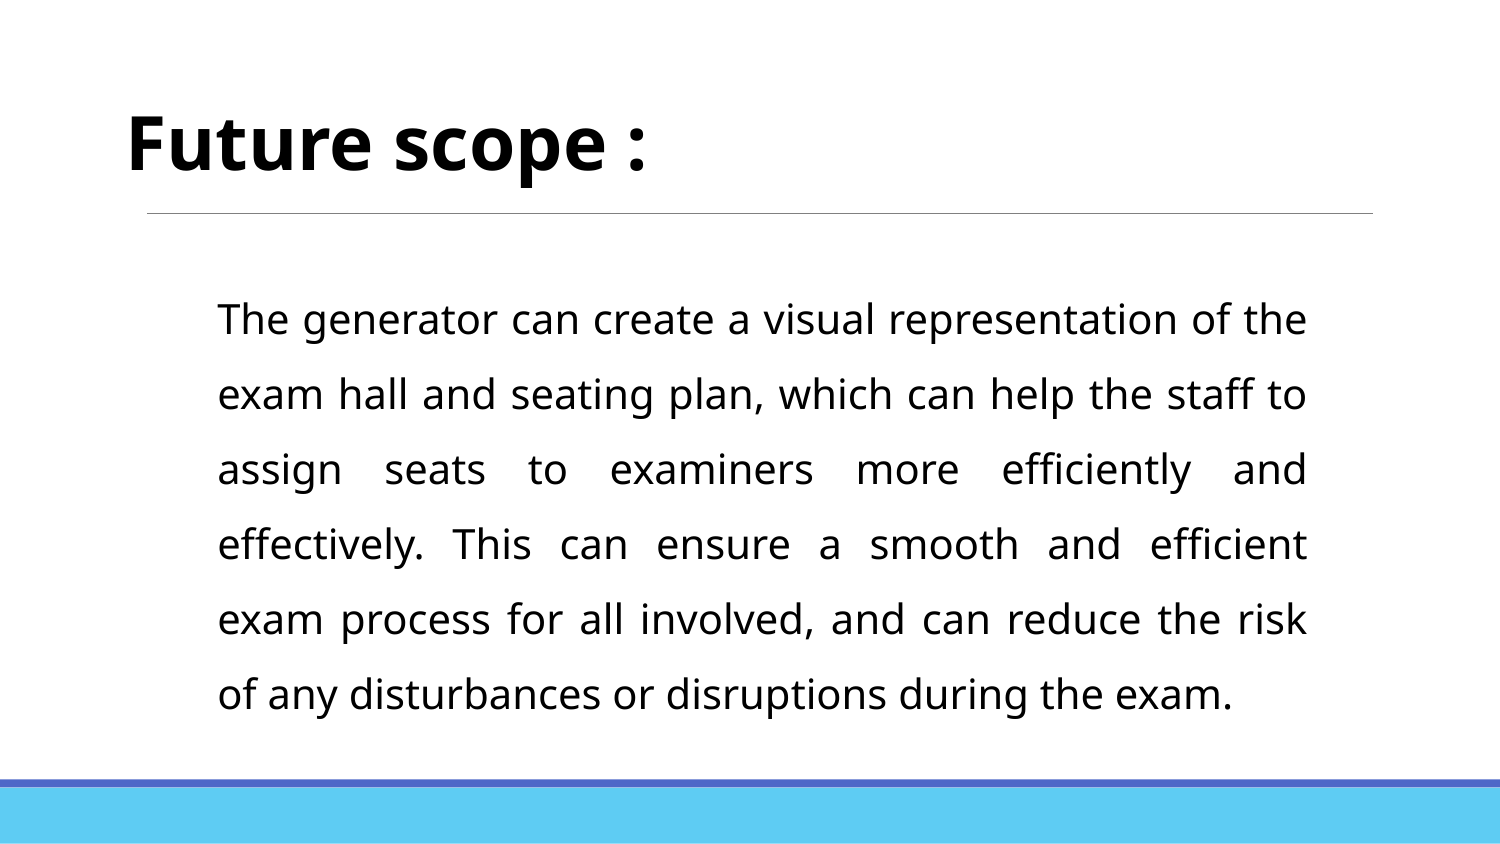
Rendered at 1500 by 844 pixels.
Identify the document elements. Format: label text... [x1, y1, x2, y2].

text_box The generator can create a visual representation of the exam hall and seating plan, which can help the staff to assign seats to examiners more efficiently and effectively. This can ensure a smooth and efficient exam process for all involved, and can reduce the risk of any disturbances or disruptions during the exam. [202, 260, 1323, 726]
text_box Future scope : [110, 87, 926, 193]
